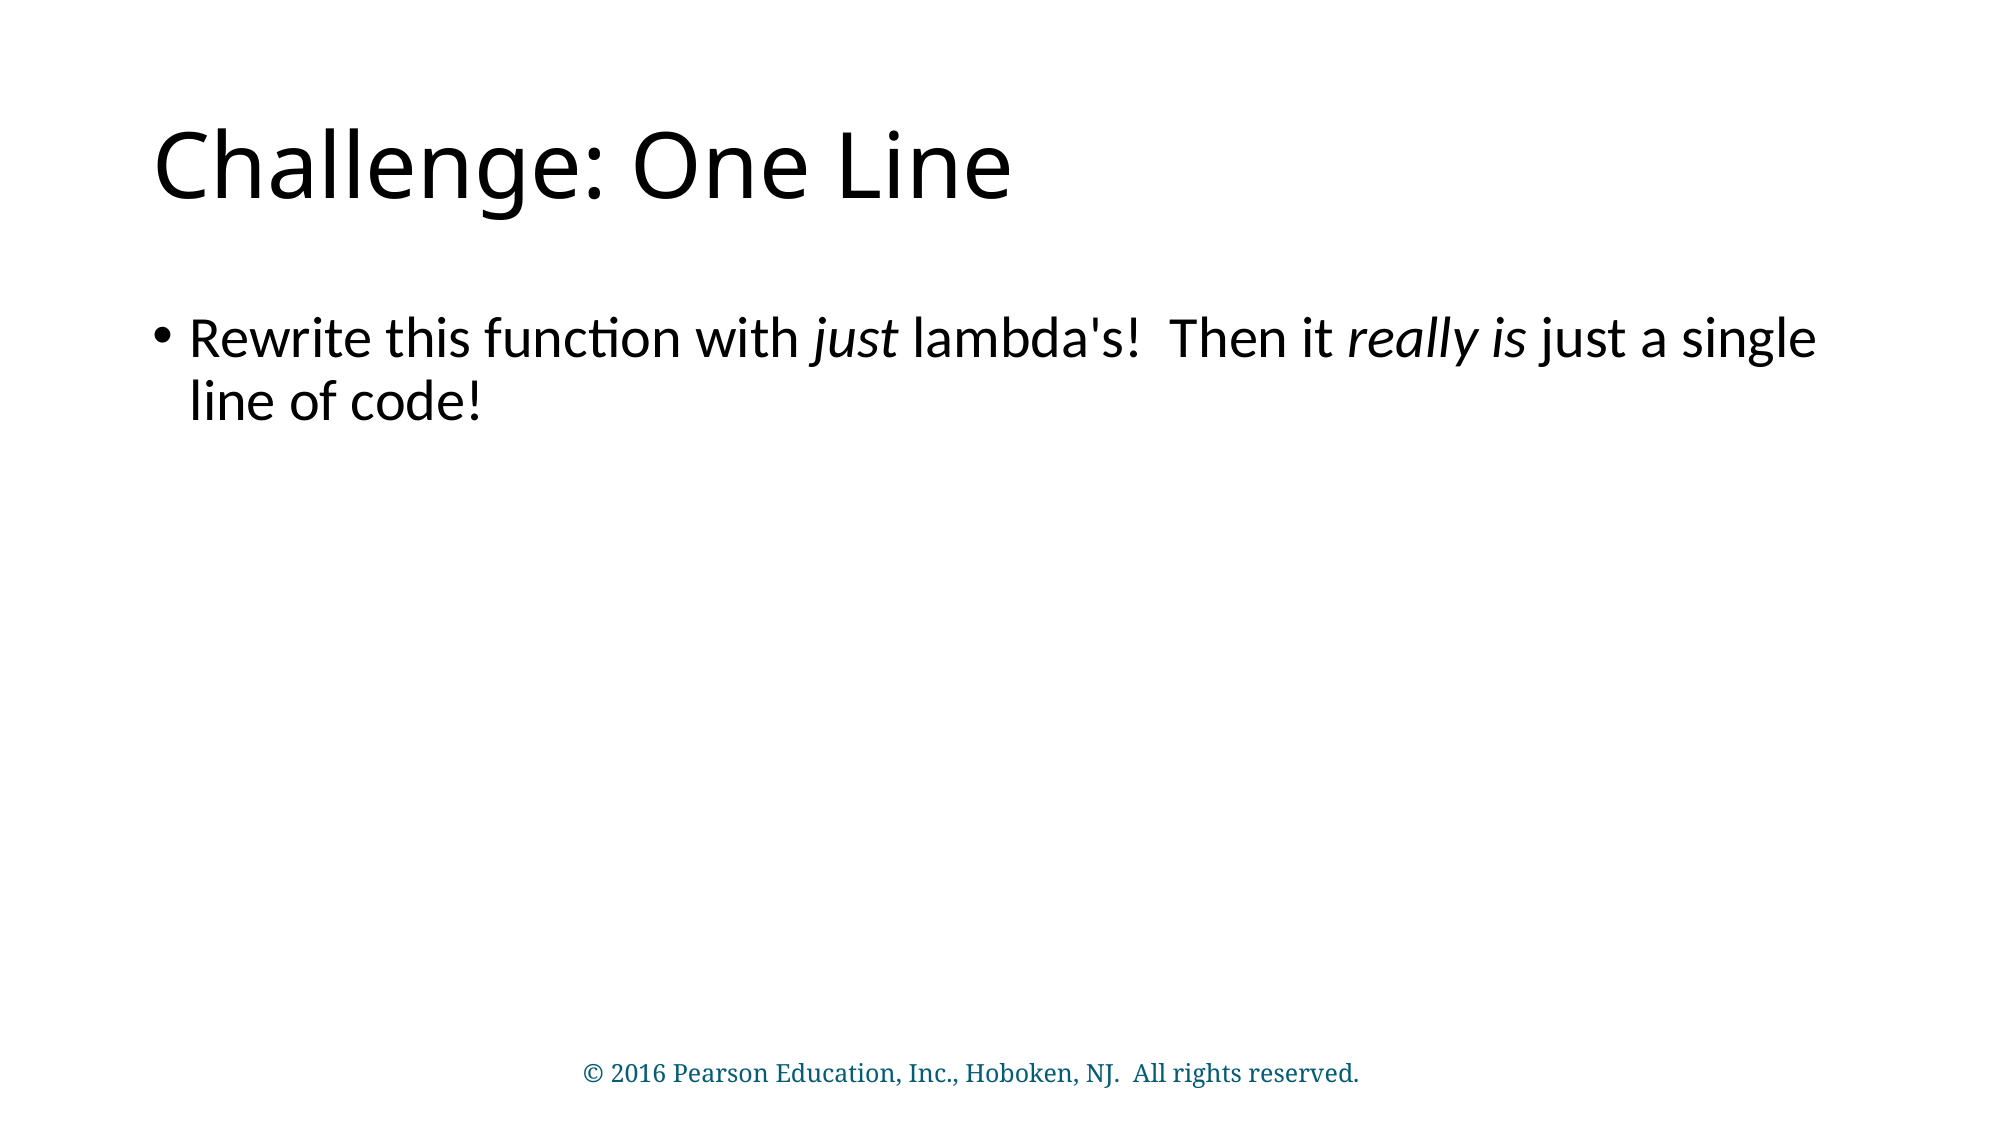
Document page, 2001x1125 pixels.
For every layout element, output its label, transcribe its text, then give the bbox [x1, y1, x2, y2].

footer © 2016 Pearson Education, Inc., Hoboken, NJ. All rights reserved. [562, 1042, 1388, 1103]
title Challenge: One Line [137, 59, 1863, 278]
list Rewrite this function with just lambda's! Then it really is just a single line of code! [137, 299, 1863, 1014]
